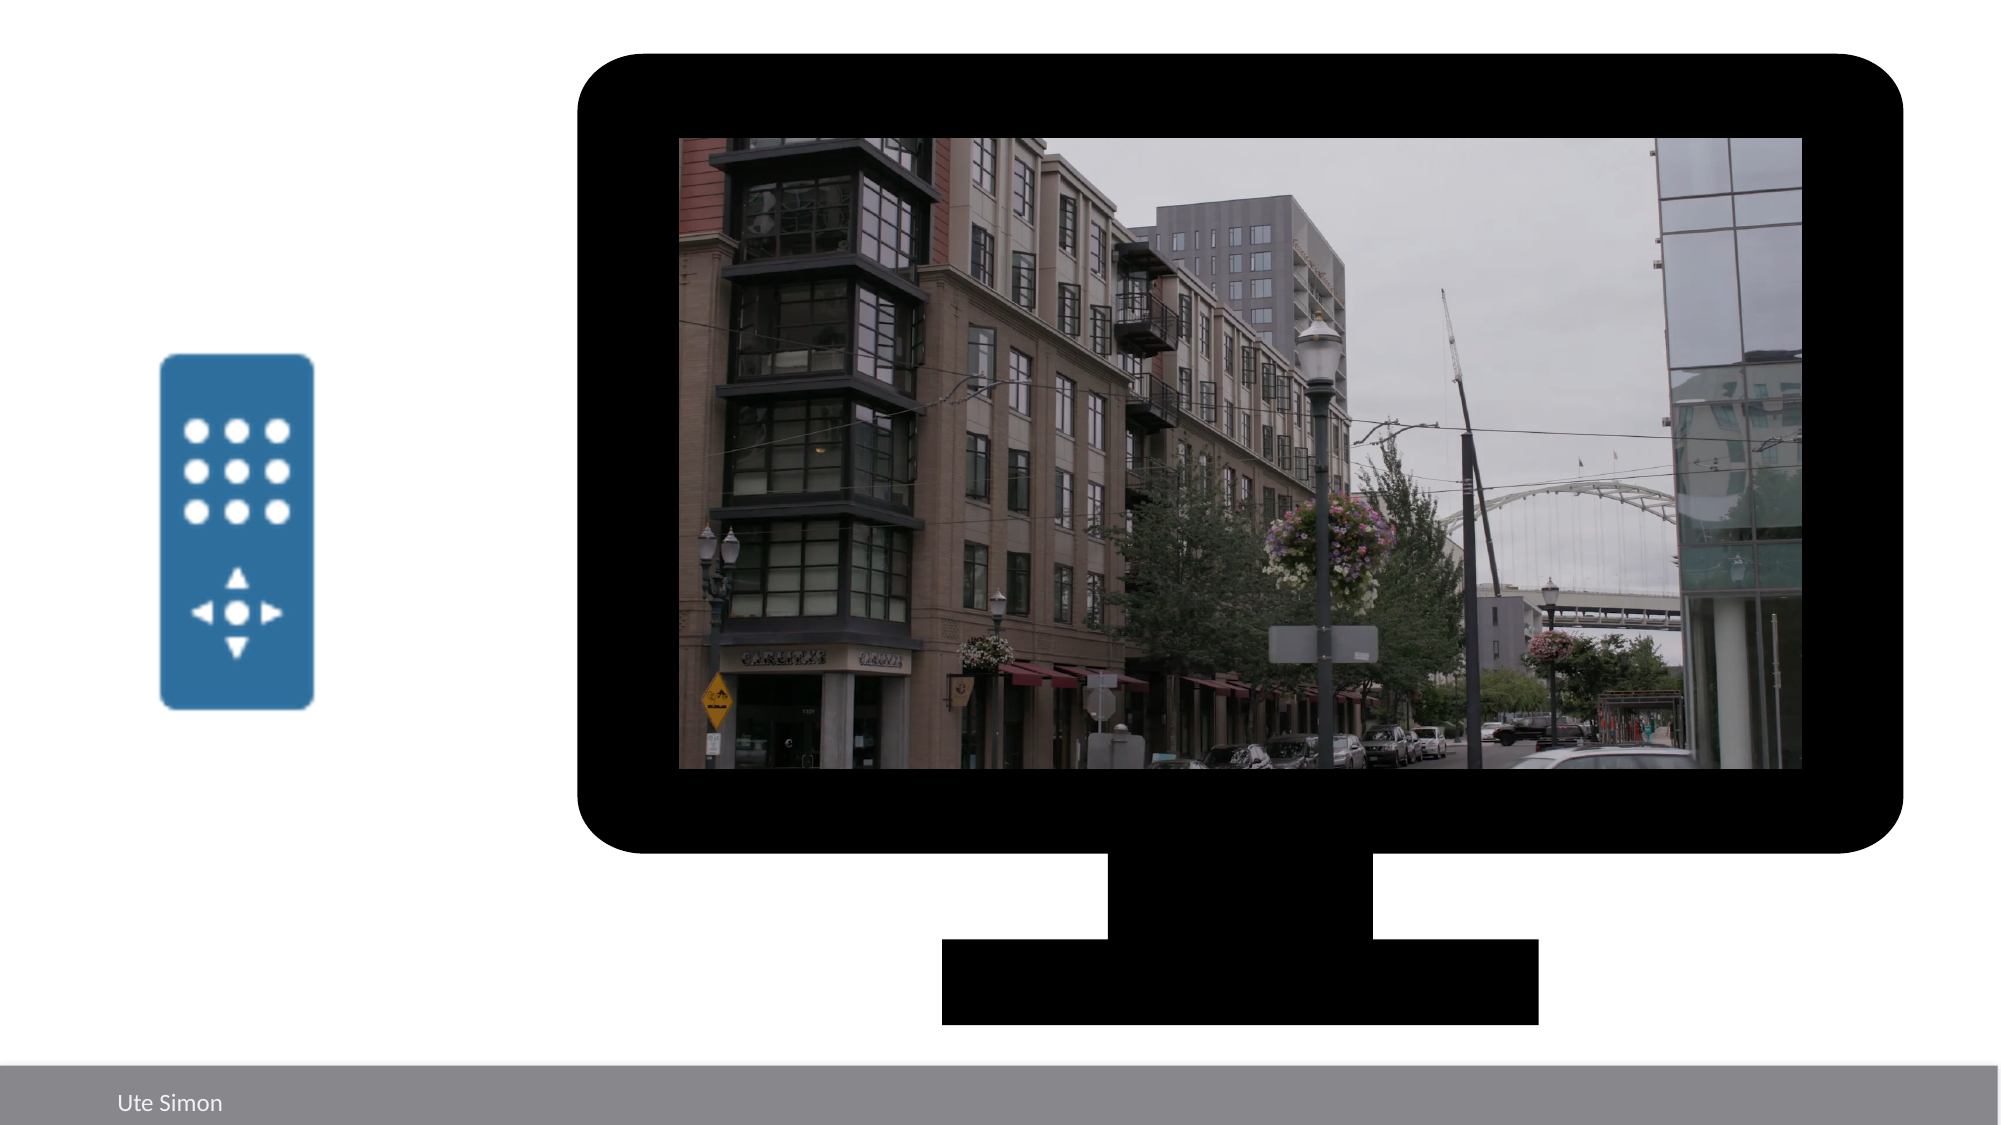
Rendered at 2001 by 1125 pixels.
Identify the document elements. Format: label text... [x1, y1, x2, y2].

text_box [576, 53, 1904, 1026]
picture [42, 337, 431, 727]
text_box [678, 136, 1803, 770]
footer Ute Simon [102, 1071, 1392, 1125]
